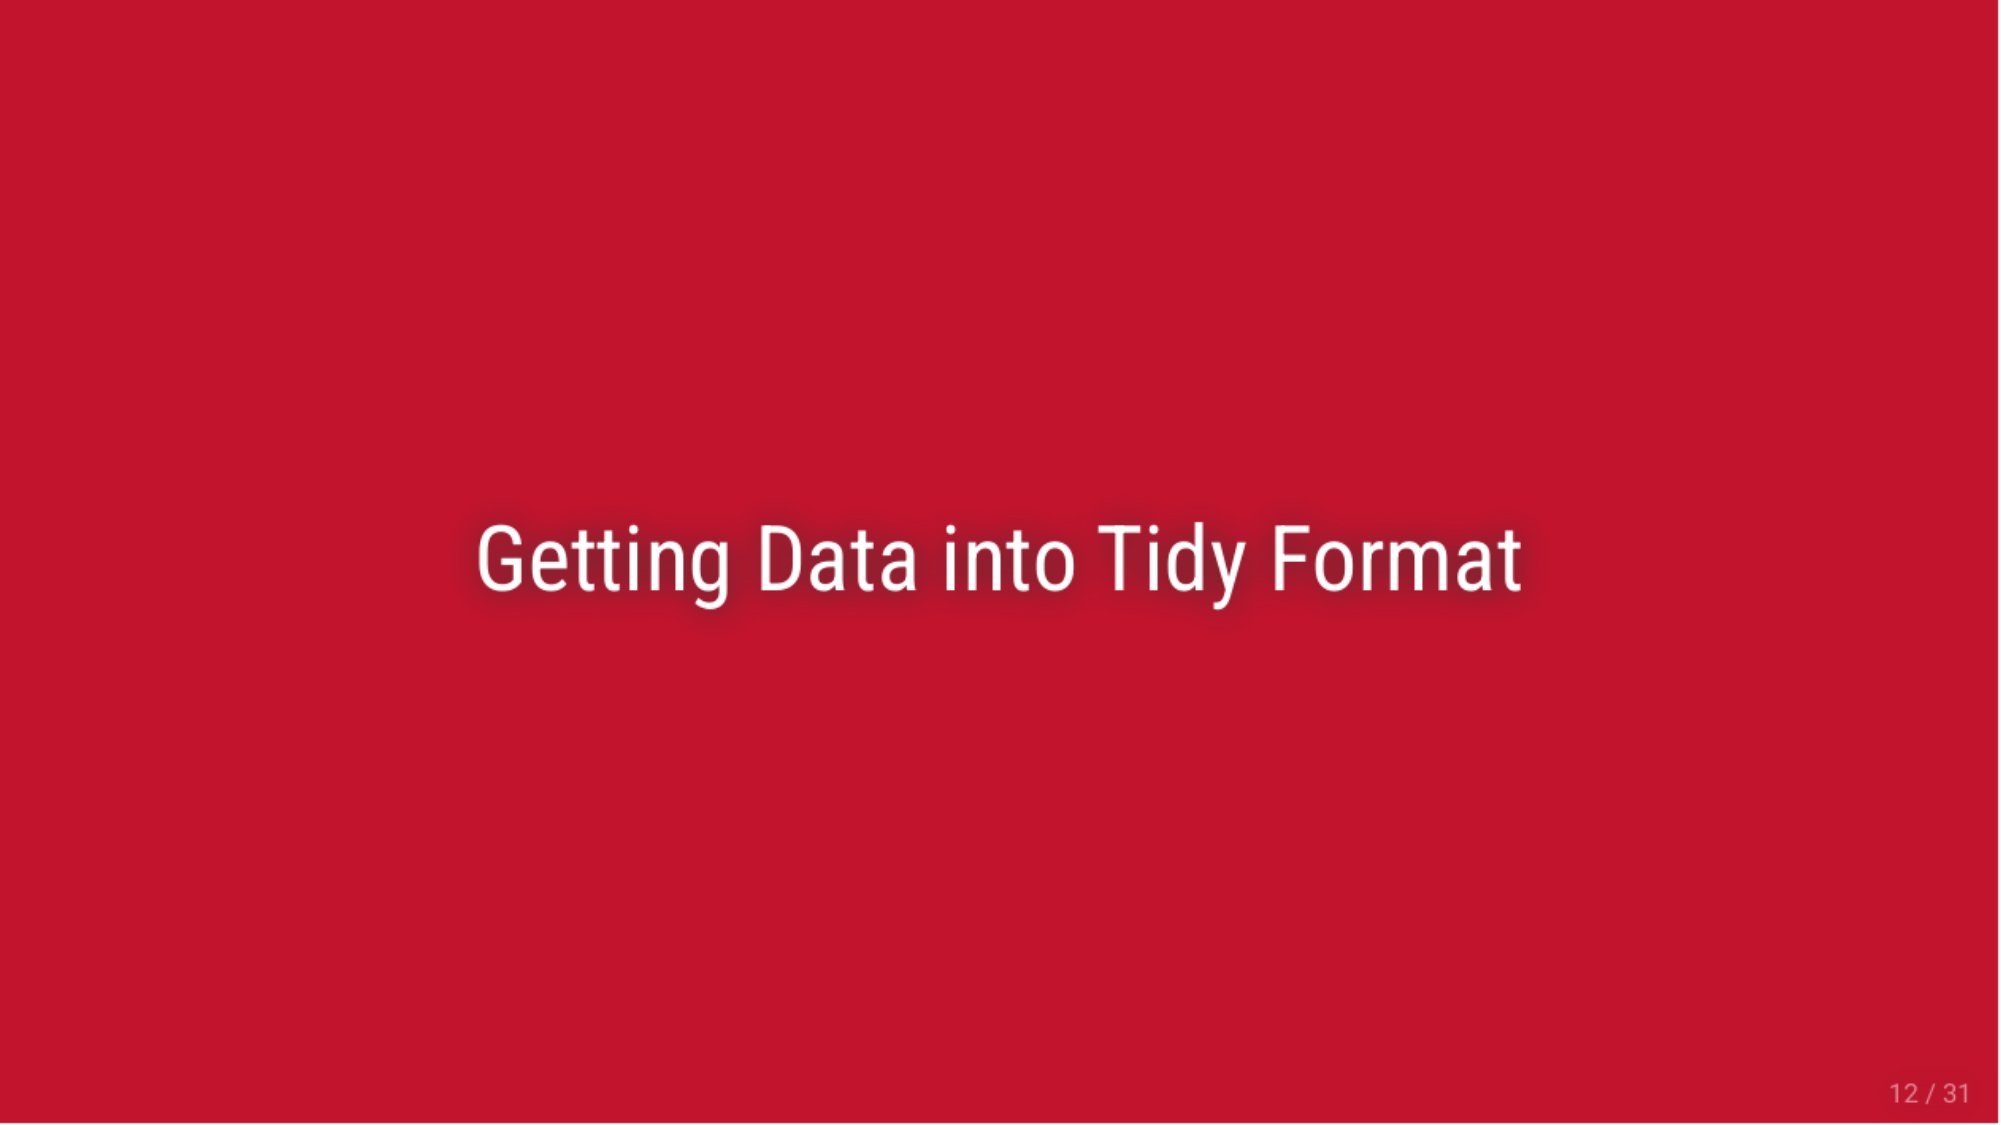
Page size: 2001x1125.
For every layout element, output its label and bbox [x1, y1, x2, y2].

list [0, 0, 2000, 1125]
